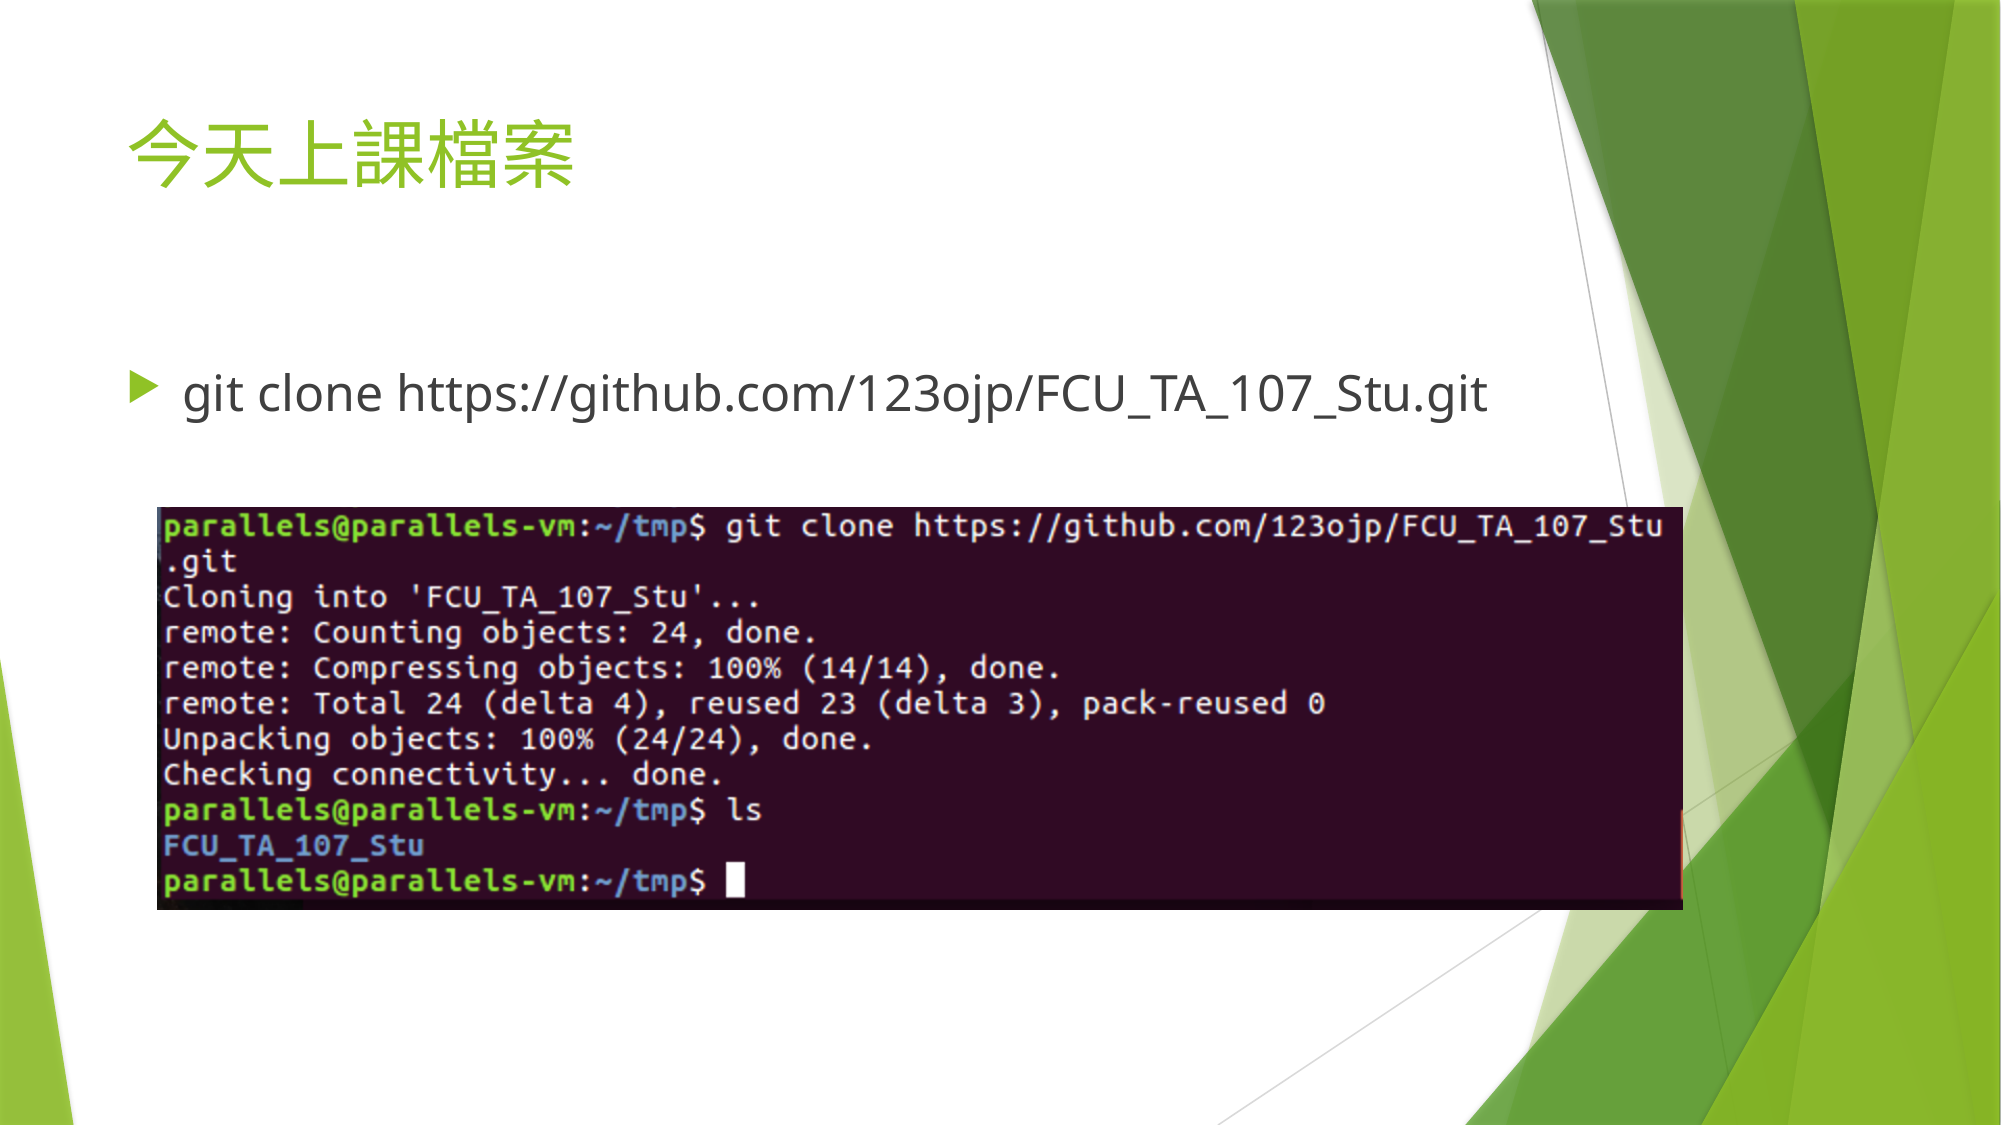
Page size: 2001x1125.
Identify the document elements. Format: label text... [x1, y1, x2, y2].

title 今天上課檔案 [111, 99, 1522, 317]
picture [156, 506, 1683, 910]
list git clone https://github.com/123ojp/FCU_TA_107_Stu.git [111, 354, 1522, 992]
